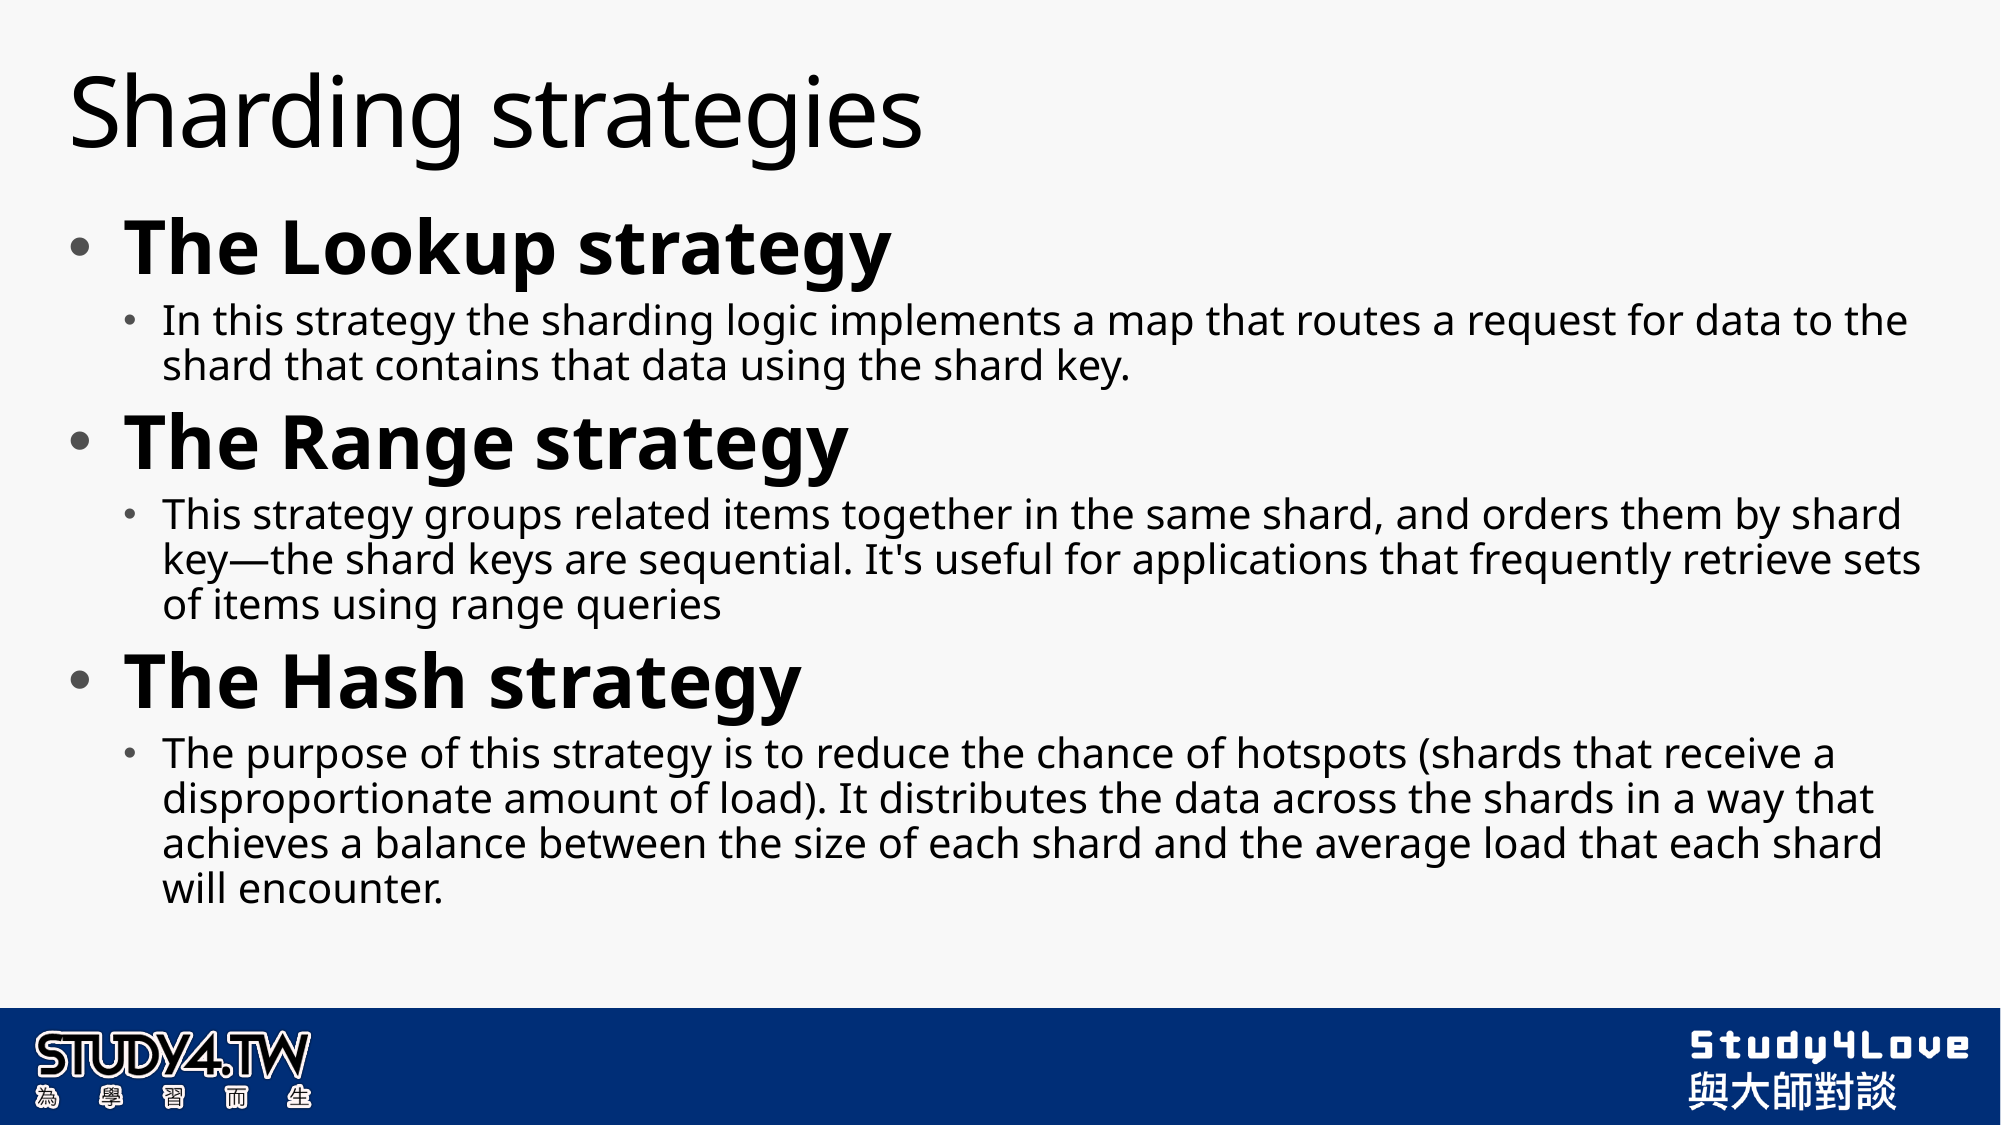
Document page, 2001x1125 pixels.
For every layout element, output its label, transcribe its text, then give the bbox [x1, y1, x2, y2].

title Sharding strategies [44, 47, 1957, 196]
picture [1678, 1017, 1975, 1121]
list The Lookup strategy In this strategy the sharding logic implements a map that routes a request for data to the shard that contains that data using the shard key. The Range strategy This strategy groups related items together in the same shard, and orders them by shard key—the shard keys are sequential. It's useful for applications that frequently retrieve sets of items using range queries The Hash strategy The purpose of this strategy is to reduce the chance of hotspots (shards that receive a disproportionate amount of load). It distributes the data across the shards in a way that achieves a balance between the size of each shard and the average load that each shard will encounter. [44, 196, 1956, 1012]
picture [25, 1018, 322, 1115]
